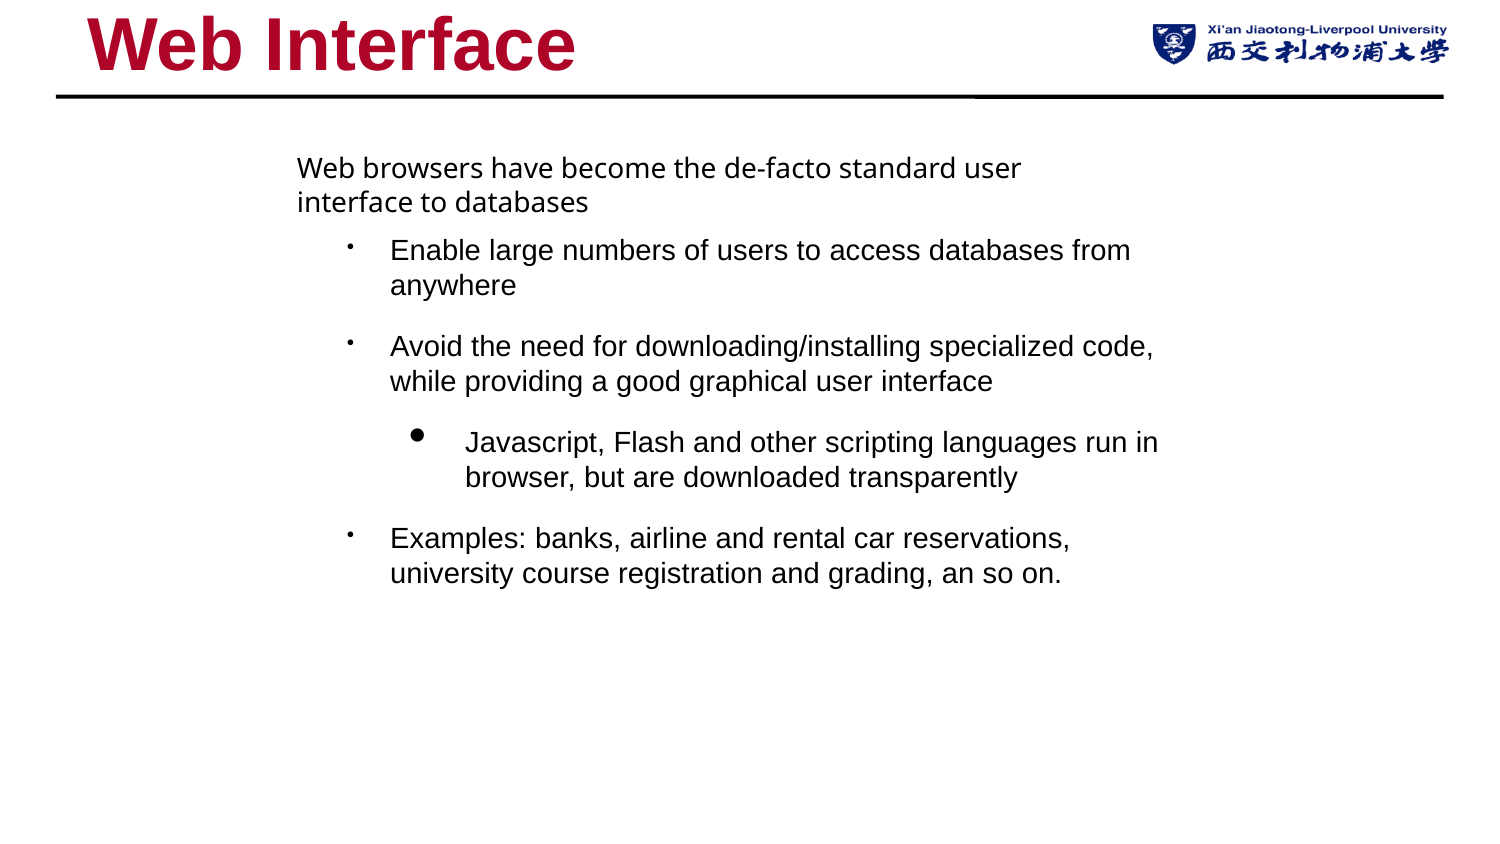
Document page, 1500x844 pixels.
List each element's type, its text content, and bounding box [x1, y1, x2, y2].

title Web Interface [82, 15, 1418, 89]
list Enable large numbers of users to access databases from anywhere Avoid the need for downloading/installing specialized code, while providing a good graphical user interface Javascript, Flash and other scripting languages run in browser, but are downloaded transparently Examples: banks, airline and rental car reservations, university course registration and grading, an so on. [319, 226, 1190, 527]
picture [1149, 11, 1453, 75]
text_box Web browsers have become the de-facto standard user interface to databases [282, 143, 1153, 226]
